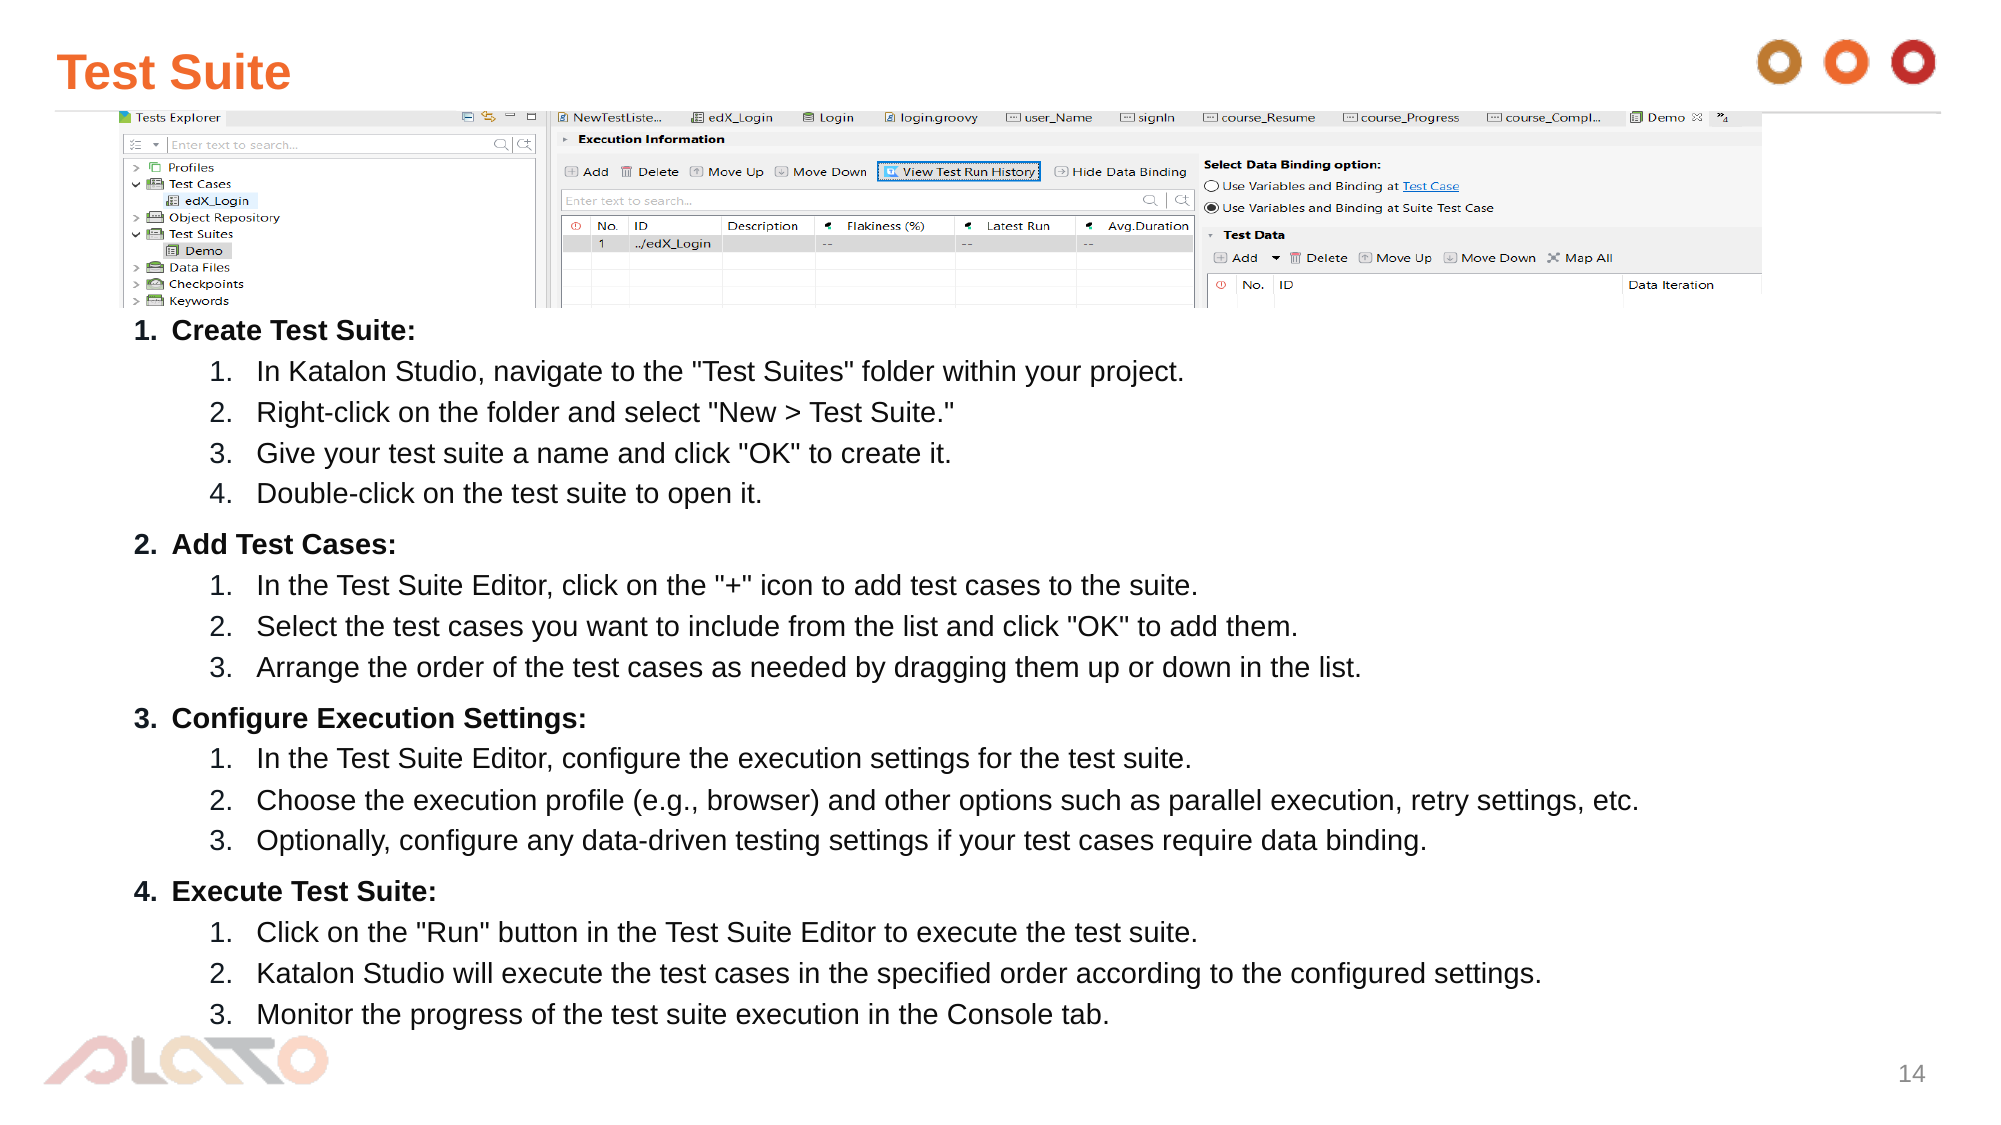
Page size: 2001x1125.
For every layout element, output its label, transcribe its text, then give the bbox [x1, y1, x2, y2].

picture [119, 111, 1762, 308]
picture [1733, 21, 1959, 105]
title Test Suite [41, 35, 1745, 112]
slide_number 14 [1491, 1042, 1942, 1103]
list Create Test Suite: In Katalon Studio, navigate to the "Test Suites" folder within your project. Right-click on the folder and select "New > Test Suite." Give your test suite a name and click "OK" to create it. Double-click on the test suite to open it. Add Test Cases: In the Test Suite Editor, click on the "+" icon to add test cases to the suite. Select the test cases you want to include from the list and click "OK" to add them. Arrange the order of the test cases as needed by dragging them up or down in the list. Configure Execution Settings: In the Test Suite Editor, configure the execution settings for the test suite. Choose the execution profile (e.g., browser) and other options such as parallel execution, retry settings, etc. Optionally, configure any data-driven testing settings if your test cases require data binding. Execute Test Suite: Click on the "Run" button in the Test Suite Editor to execute the test suite. Katalon Studio will execute the test cases in the specified order according to the configured settings. Monitor the progress of the test suite execution in the Console tab. [119, 308, 1698, 1043]
